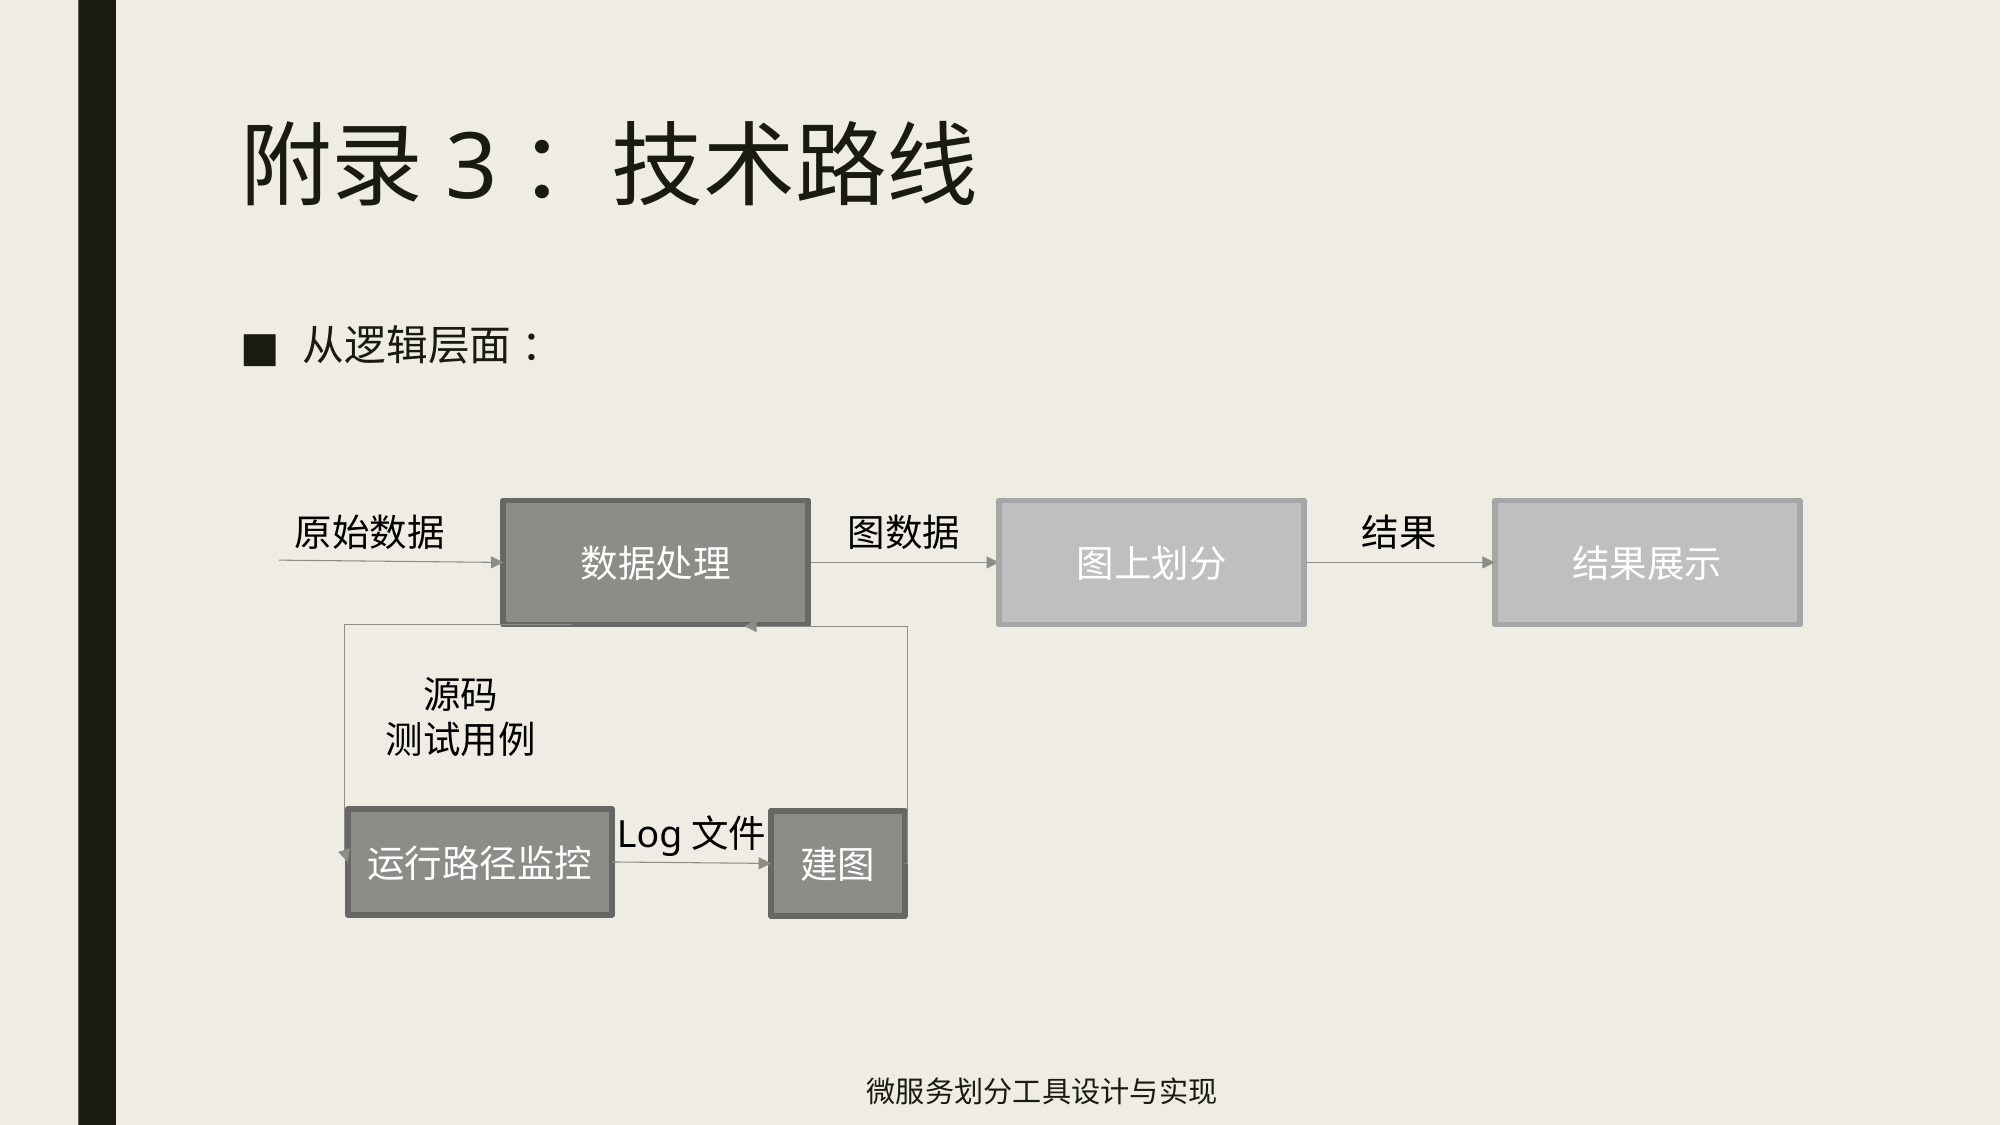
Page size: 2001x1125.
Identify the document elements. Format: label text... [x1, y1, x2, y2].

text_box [744, 625, 905, 864]
text_box 结果 [1347, 501, 1452, 562]
text_box 数据处理 [500, 498, 811, 627]
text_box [340, 631, 579, 856]
list 从逻辑层面 ： [225, 315, 1800, 381]
text_box 结果展示 [1492, 498, 1803, 627]
text_box 原始数据 [280, 501, 460, 560]
title 附录3：技术路线 [225, 112, 1800, 315]
text_box Log文件 [602, 802, 744, 863]
text_box 图上划分 [996, 498, 1307, 627]
text_box 微服务划分工具设计与实现 [841, 1062, 1243, 1125]
text_box 运行路径监控 [345, 806, 615, 918]
text_box 建图 [768, 864, 908, 919]
text_box 图数据 [832, 501, 975, 562]
